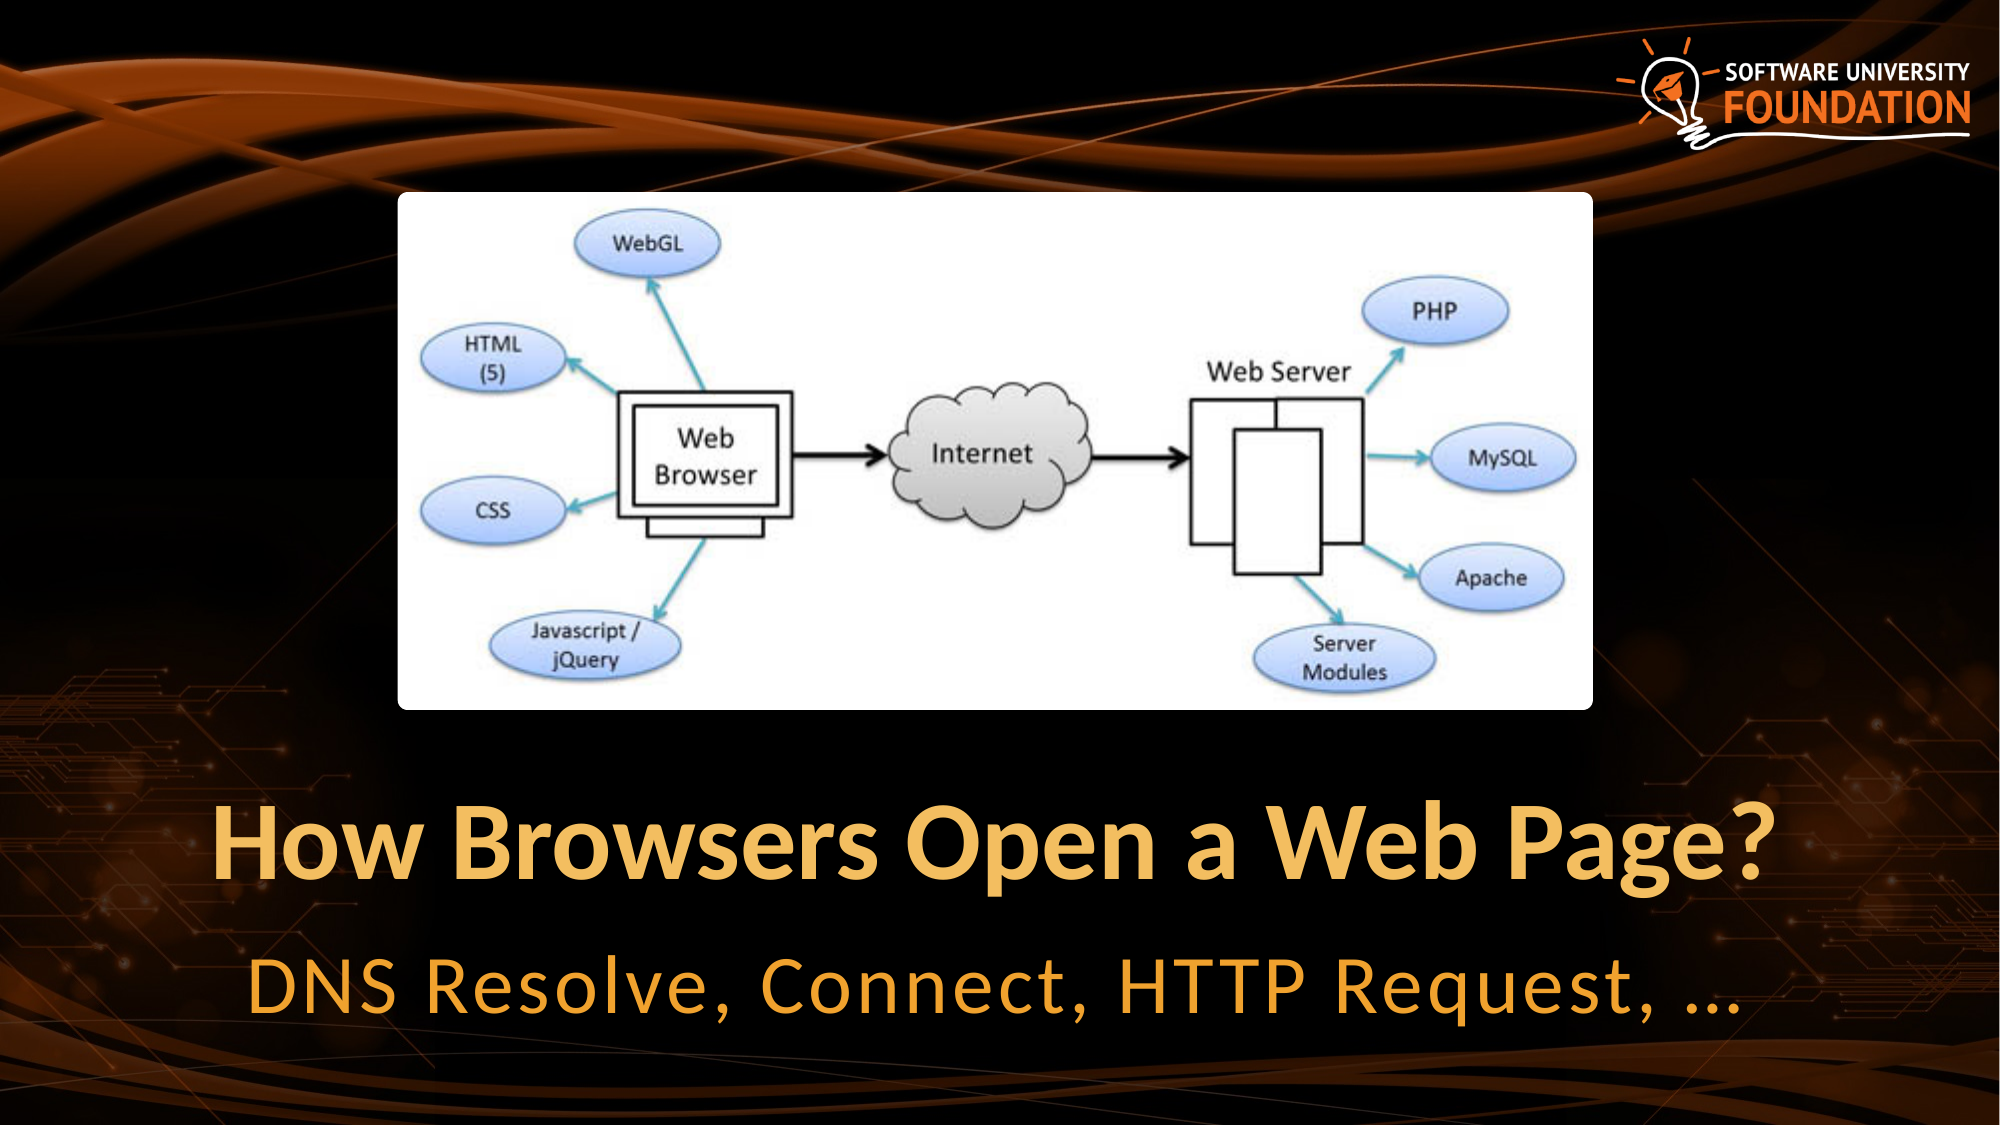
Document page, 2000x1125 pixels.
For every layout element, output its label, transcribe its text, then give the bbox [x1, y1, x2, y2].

title How Browsers Open a Web Page? [128, 775, 1863, 910]
list DNS Resolve, Connect, HTTP Request, … [128, 919, 1863, 1038]
picture [0, 0, 2000, 1125]
